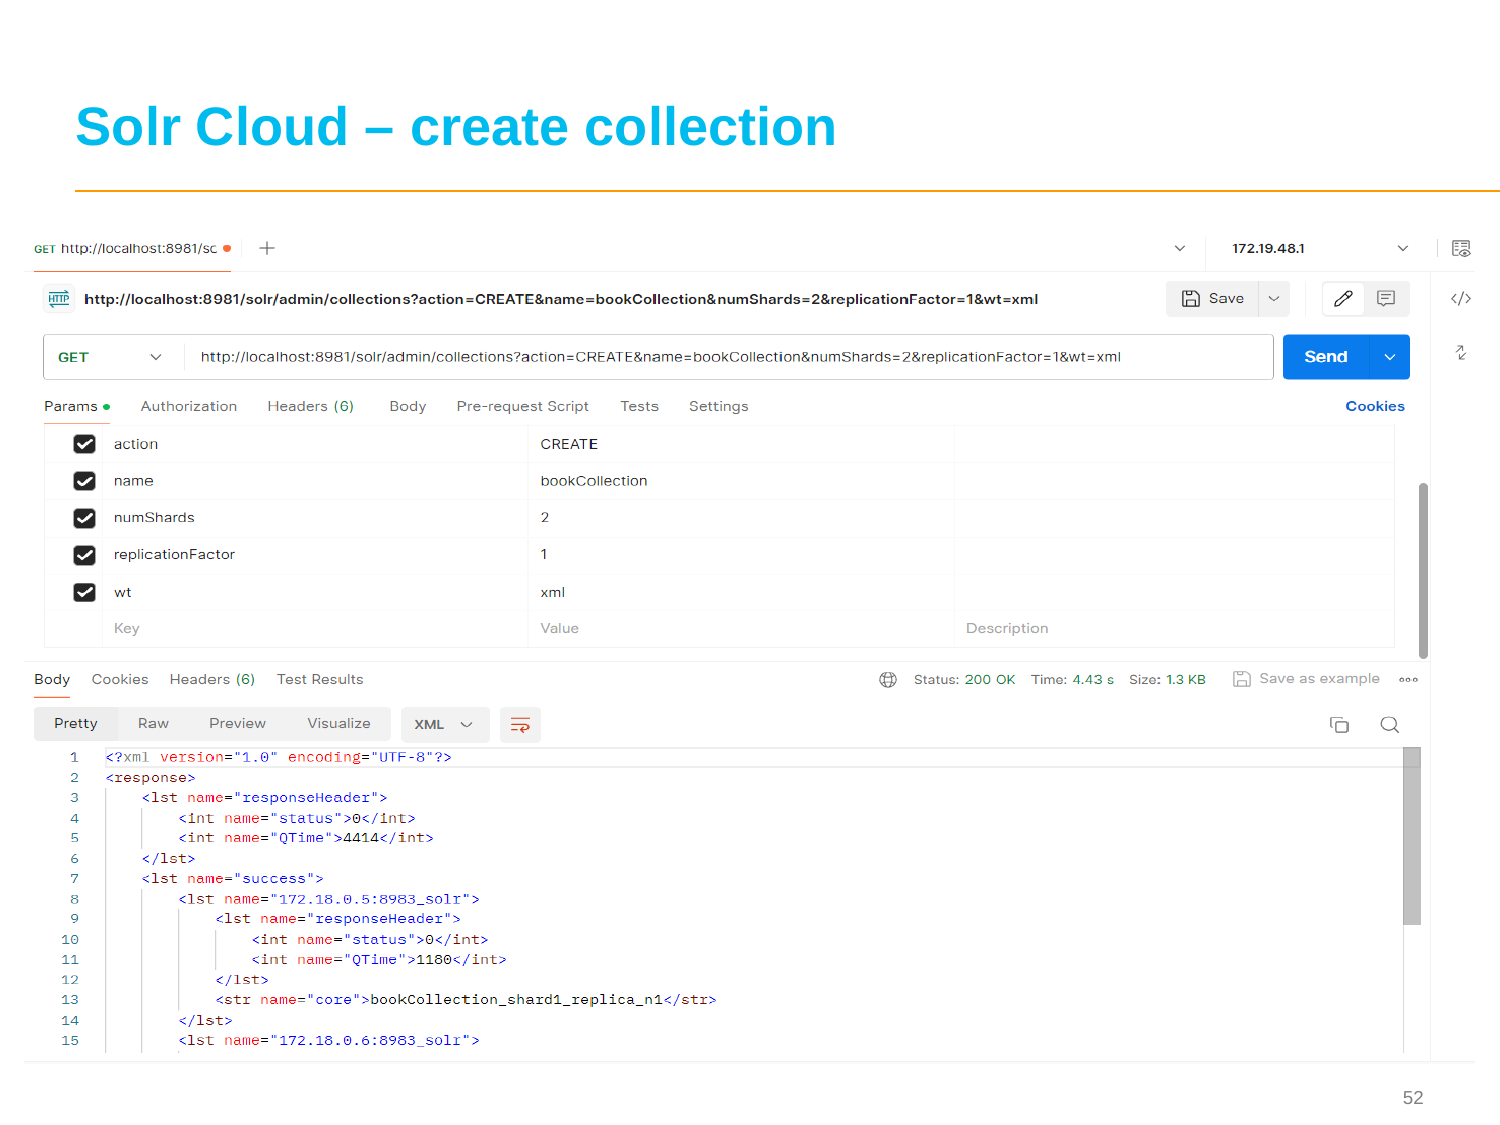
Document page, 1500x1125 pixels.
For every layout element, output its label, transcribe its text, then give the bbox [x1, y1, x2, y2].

picture [24, 237, 1476, 1065]
title Solr Cloud – create collection [75, 27, 1422, 157]
